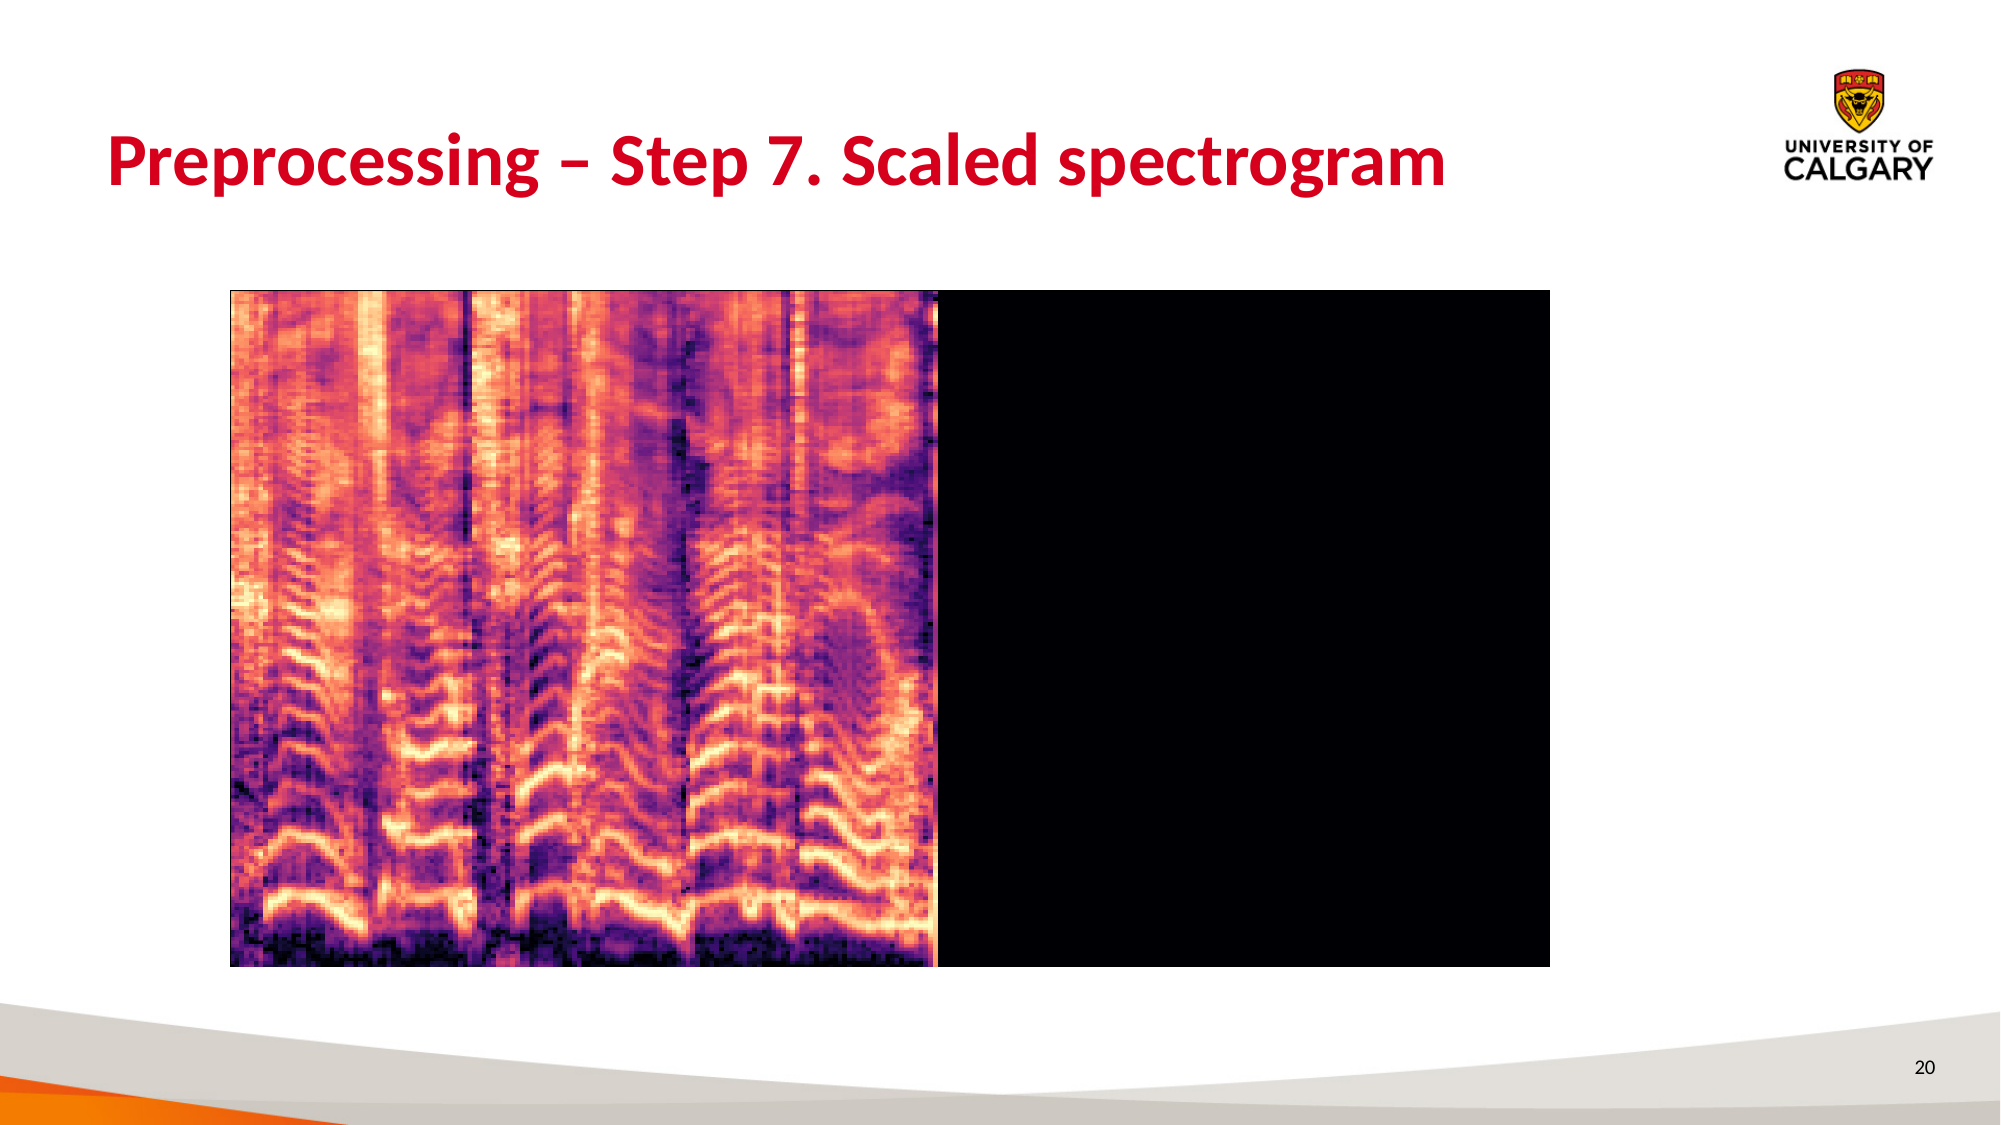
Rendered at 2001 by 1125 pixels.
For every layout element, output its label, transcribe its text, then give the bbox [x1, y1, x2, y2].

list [230, 290, 1550, 967]
slide_number 20 [1500, 1046, 1951, 1107]
title Preprocessing – Step 7. Scaled spectrogram [92, 76, 1688, 246]
picture [0, 0, 2001, 1125]
